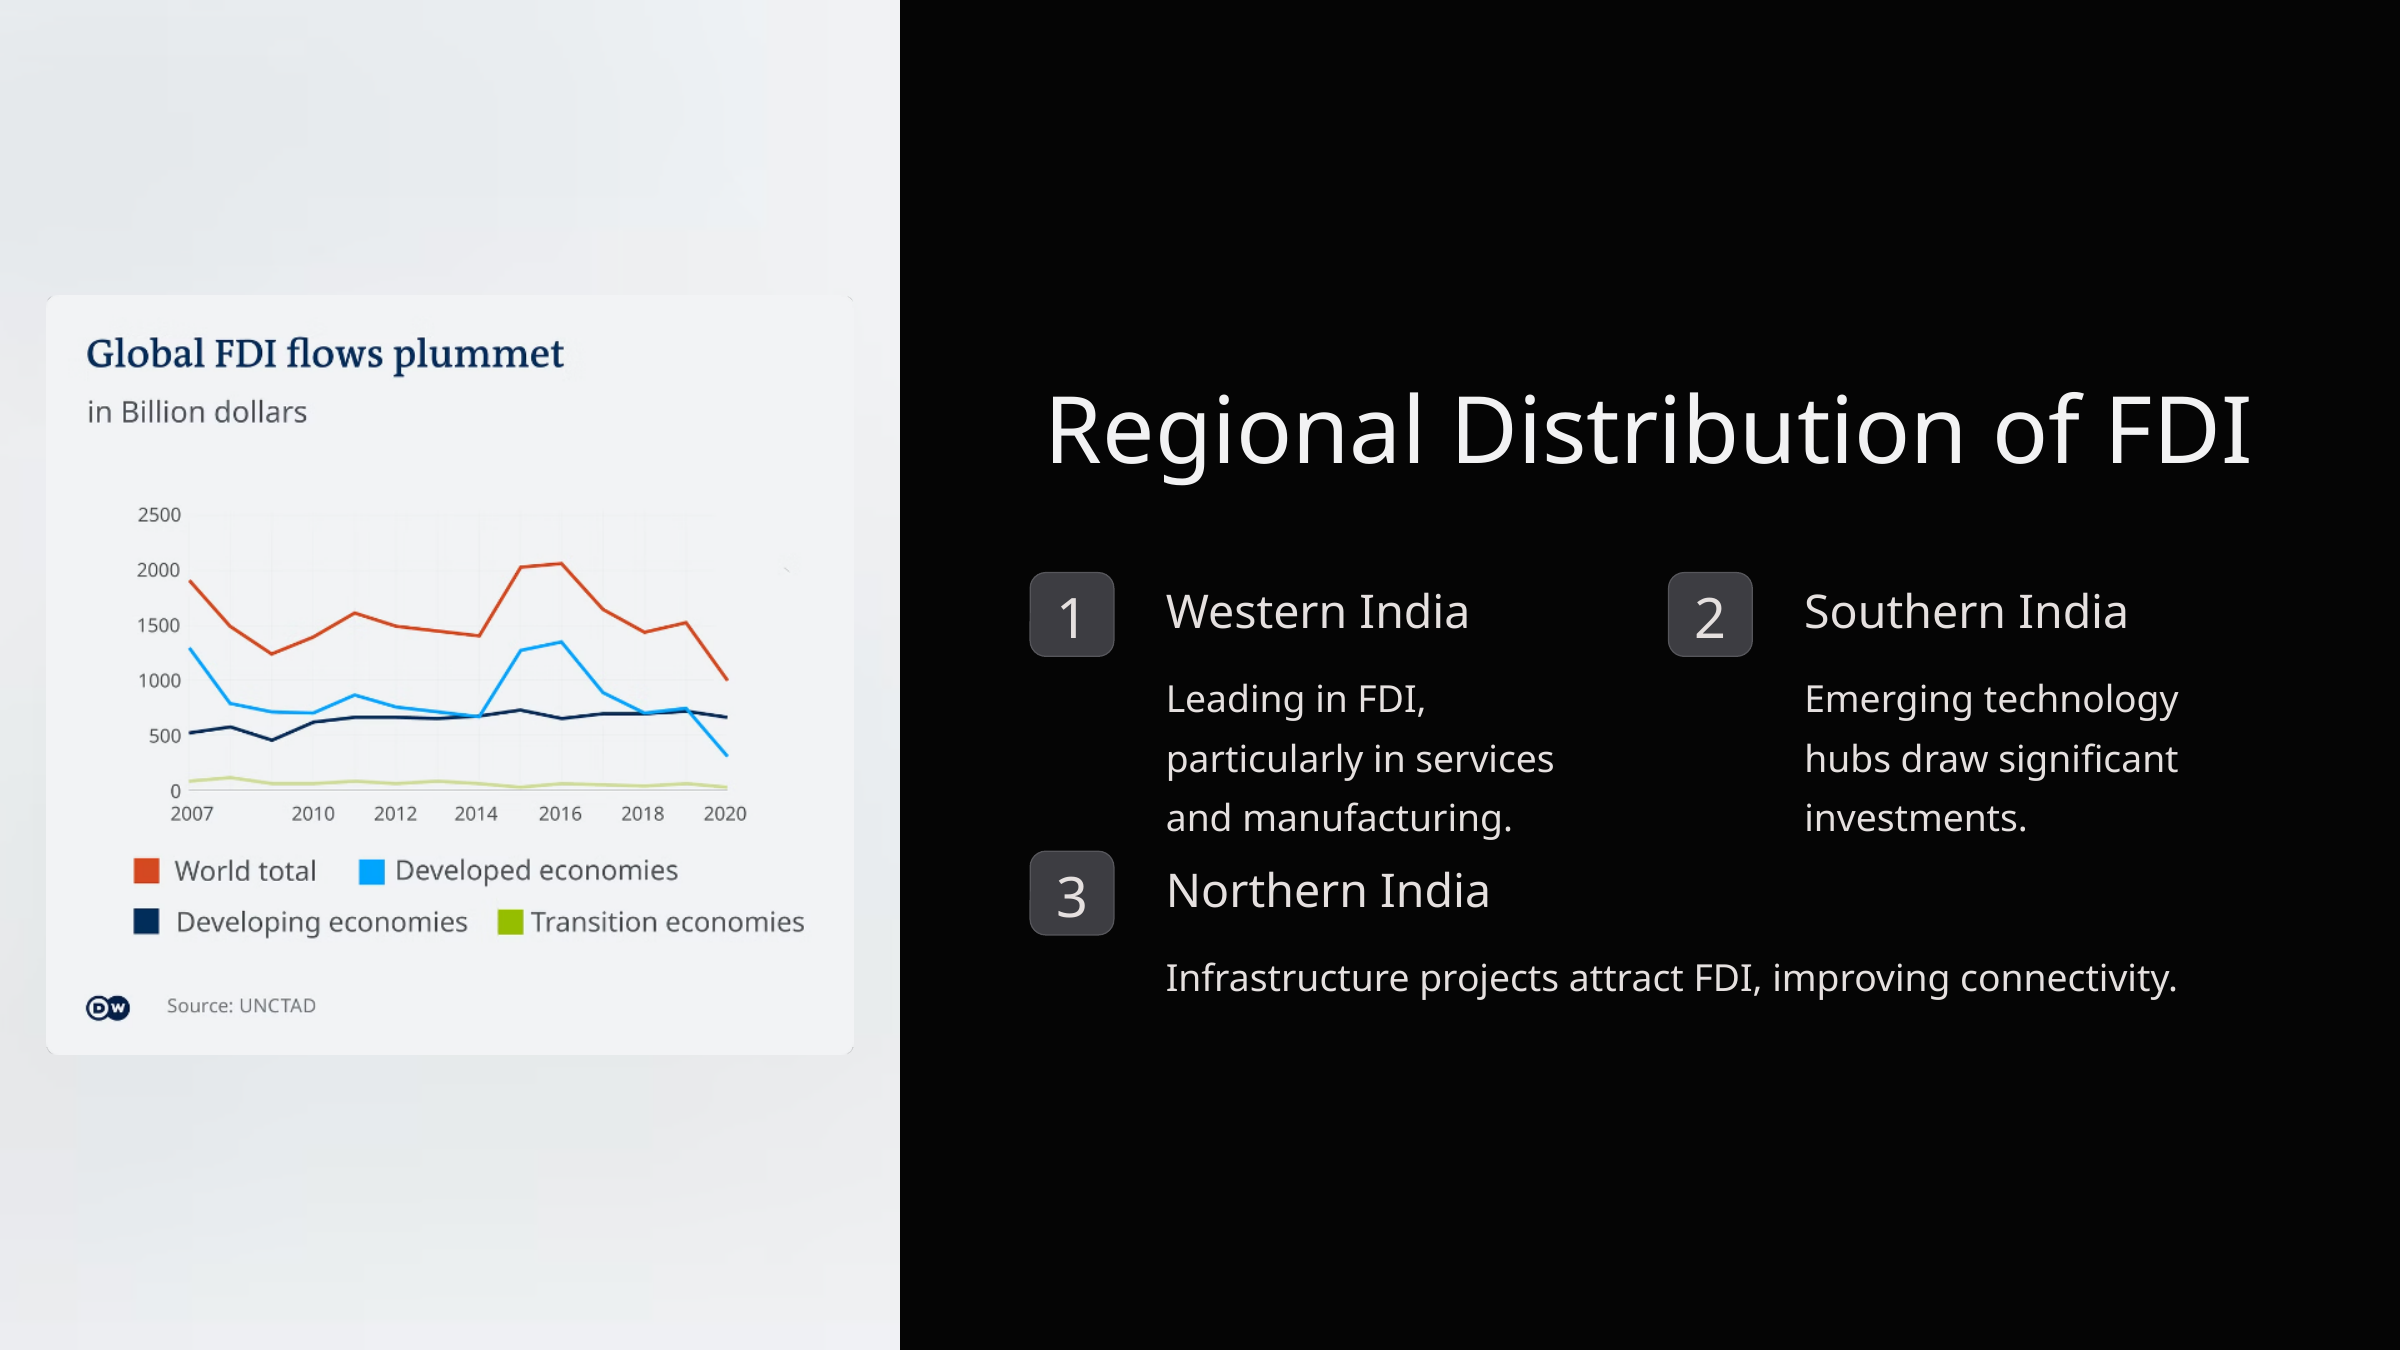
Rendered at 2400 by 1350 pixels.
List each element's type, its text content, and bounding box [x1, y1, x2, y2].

text_box Regional Distribution of FDI [1030, 358, 2246, 475]
text_box Emerging technology hubs draw significant investments. [1789, 653, 2270, 773]
text_box 2 [1694, 586, 1727, 643]
text_box 1 [1063, 586, 1081, 643]
text_box Infrastructure projects attract FDI, improving connectivity. [1151, 931, 2270, 992]
text_box [1668, 572, 1753, 657]
text_box Leading in FDI, particularly in services and manufacturing. [1151, 653, 1632, 773]
text_box [900, 0, 2400, 1350]
text_box 3 [1055, 865, 1089, 921]
text_box [1030, 572, 1114, 657]
text_box Western India [1151, 572, 1617, 631]
text_box Southern India [1789, 572, 2255, 631]
text_box [1030, 851, 1114, 935]
picture [0, 0, 900, 1350]
text_box Northern India [1151, 851, 1617, 910]
